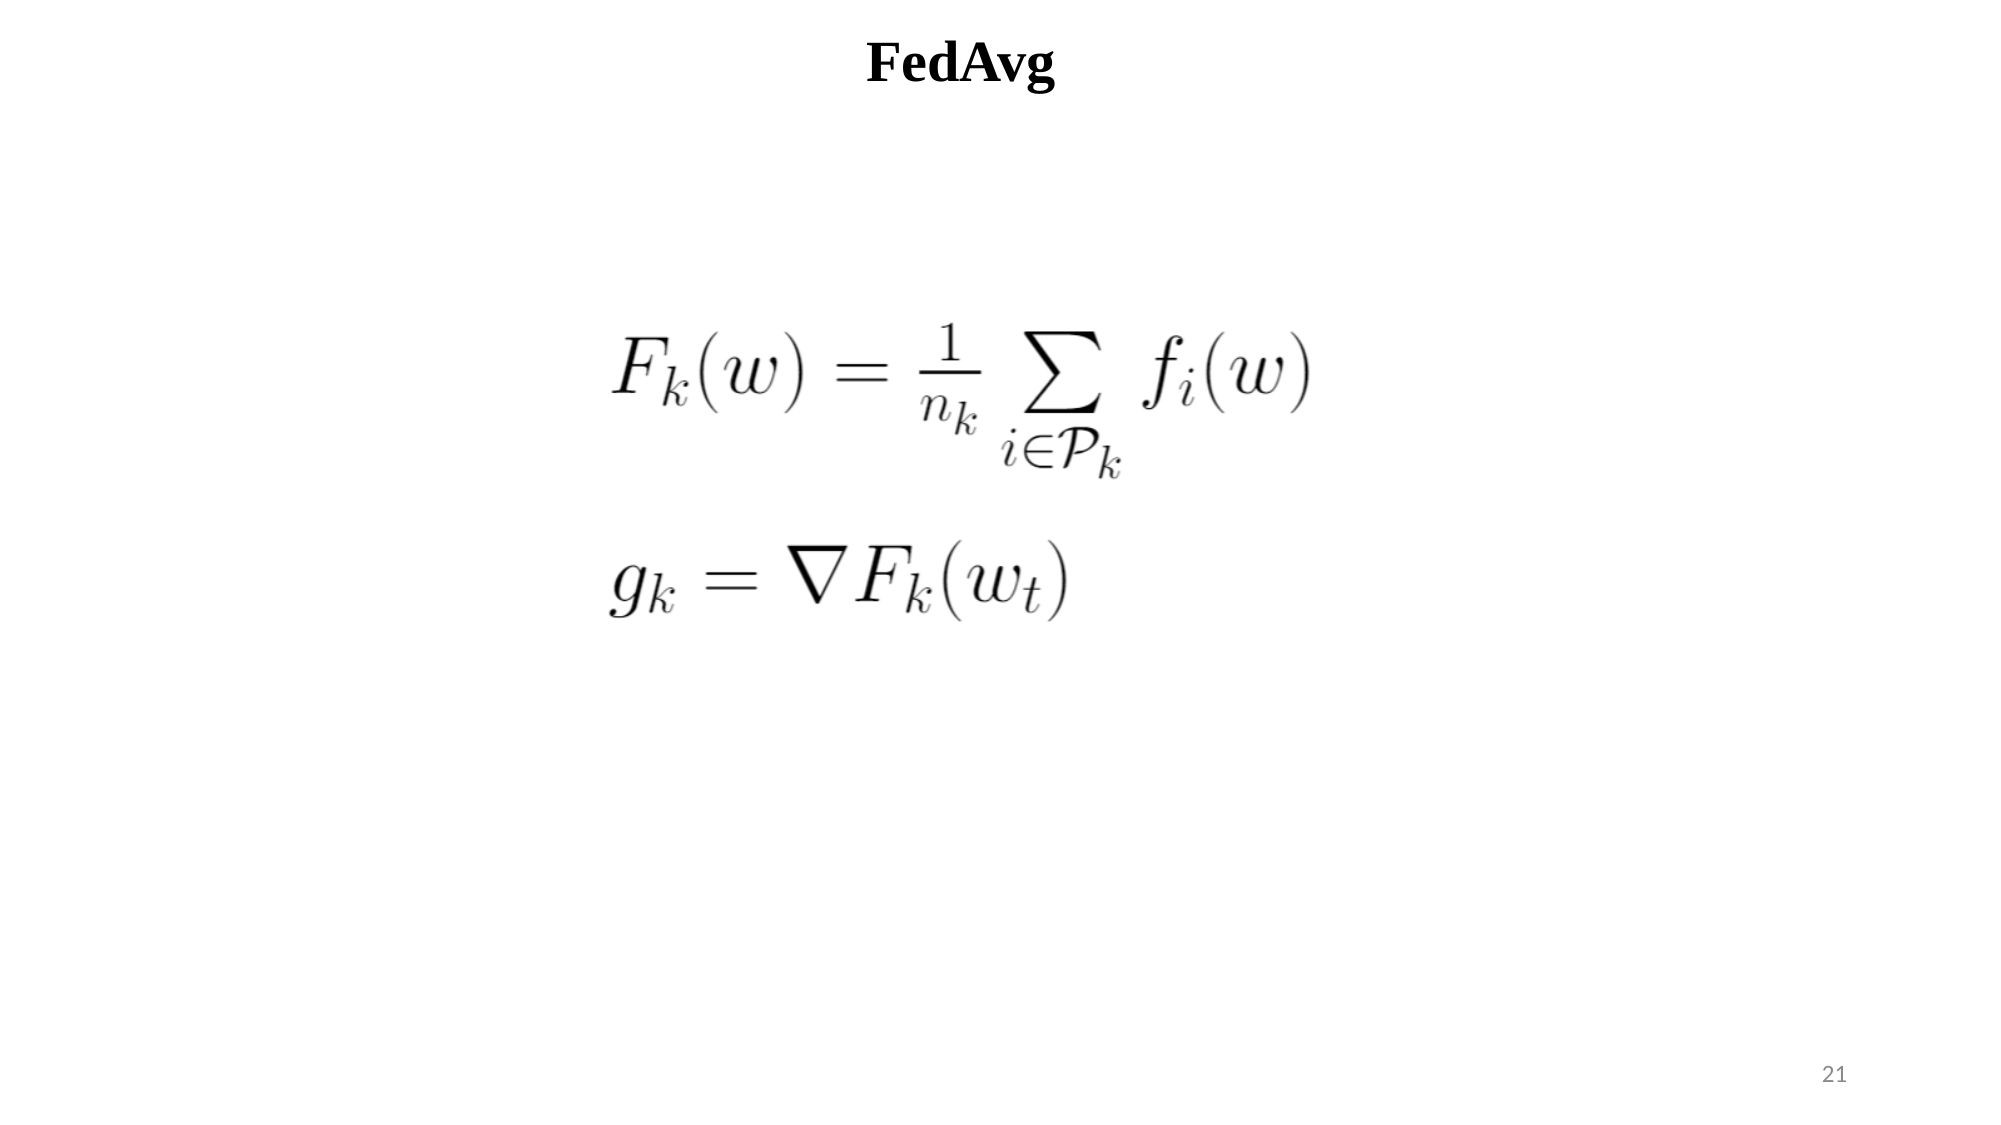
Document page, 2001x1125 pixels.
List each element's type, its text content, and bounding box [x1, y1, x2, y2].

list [581, 304, 1331, 659]
title FedAvg [851, 0, 2000, 172]
slide_number 21 [1412, 1042, 1863, 1103]
